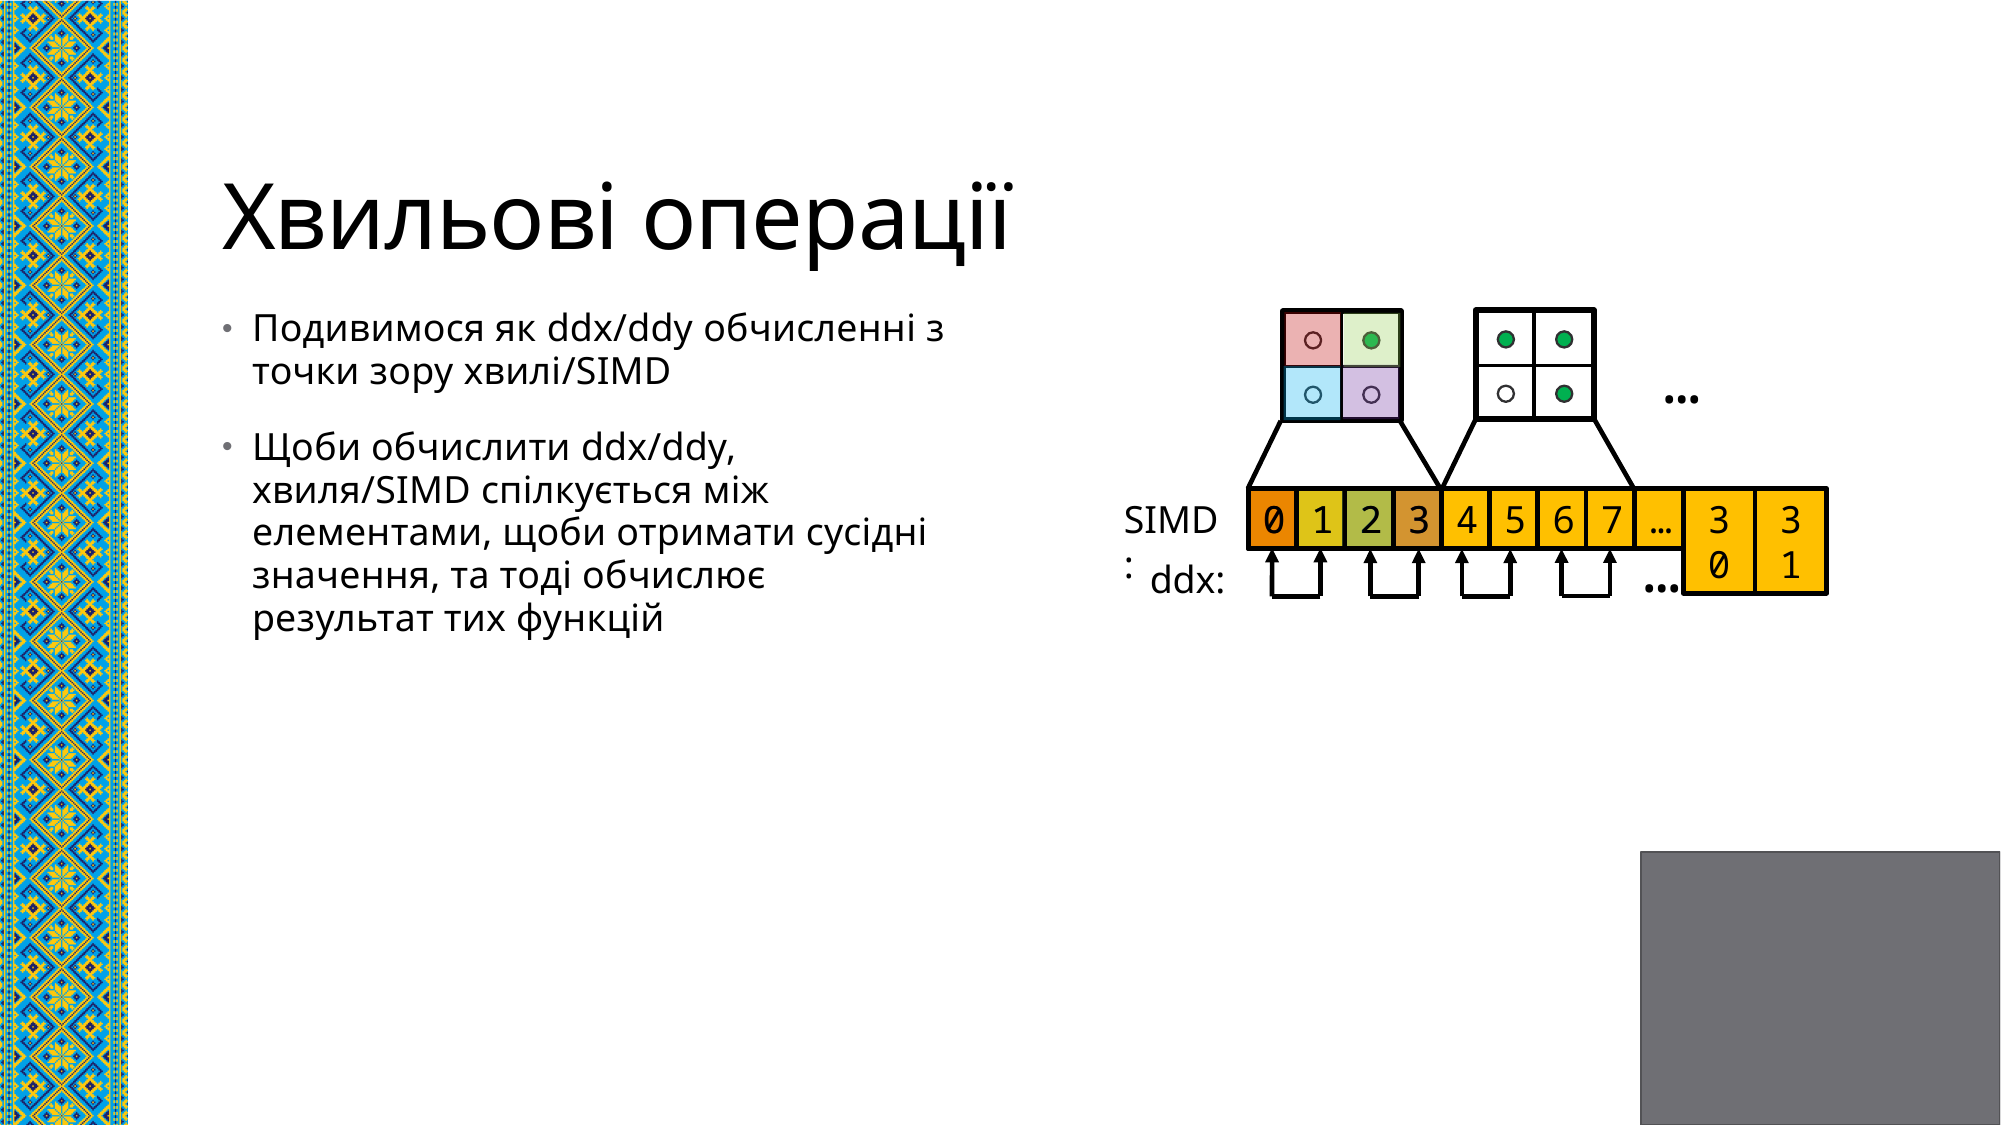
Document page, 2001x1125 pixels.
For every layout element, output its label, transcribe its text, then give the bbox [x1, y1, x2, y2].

picture [78, 8, 102, 29]
picture [98, 512, 110, 533]
picture [79, 720, 102, 741]
text_box … [1631, 333, 1733, 424]
picture [14, 927, 25, 948]
picture [22, 897, 44, 919]
picture [22, 304, 44, 326]
picture [14, 37, 25, 59]
picture [79, 838, 101, 859]
picture [22, 719, 44, 741]
picture [79, 67, 101, 89]
picture [98, 275, 110, 296]
picture [99, 1105, 110, 1124]
picture [79, 660, 101, 681]
picture [99, 215, 110, 237]
text_box 4 [1442, 488, 1489, 549]
text_box 5 [1489, 488, 1537, 549]
text_box 2 [1345, 488, 1393, 549]
picture [98, 690, 110, 711]
picture [14, 631, 25, 652]
picture [78, 957, 102, 978]
picture [14, 275, 25, 296]
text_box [1592, 417, 1635, 490]
list Подивимося як ddx/ddy обчисленні з точки зору хвилі/SIMD Щоби обчислити ddx/ddy, хвиля/SIMD спілкується між елементами, щоби отримати сусідні значення, та тоді обчислює результат тих функцій [206, 299, 962, 1014]
text_box 7 [1586, 489, 1635, 549]
picture [21, 956, 45, 978]
text_box [1342, 368, 1401, 420]
picture [79, 364, 102, 385]
text_box 3 [1393, 493, 1442, 549]
picture [79, 482, 101, 504]
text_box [1397, 417, 1438, 489]
text_box [1475, 309, 1595, 420]
text_box … [1635, 488, 1683, 522]
picture [21, 185, 45, 208]
text_box [1342, 312, 1401, 368]
picture [79, 898, 101, 919]
picture [22, 67, 44, 89]
picture [99, 571, 110, 592]
picture [22, 660, 44, 682]
picture [98, 97, 110, 118]
picture [99, 809, 110, 830]
picture [22, 363, 45, 385]
picture [14, 453, 25, 474]
picture [78, 601, 102, 622]
picture [30, 2, 93, 1124]
text_box 0 [1248, 488, 1296, 549]
picture [14, 215, 25, 237]
picture [14, 97, 25, 118]
picture [14, 749, 25, 770]
picture [14, 156, 25, 177]
picture [21, 422, 45, 445]
picture [78, 186, 102, 207]
picture [99, 749, 110, 770]
picture [79, 542, 101, 563]
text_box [1247, 420, 1281, 489]
picture [21, 600, 45, 623]
title Хвильові операції [206, 60, 1797, 278]
picture [99, 631, 110, 652]
picture [21, 778, 45, 800]
picture [78, 779, 102, 800]
picture [14, 571, 25, 592]
text_box 31 [1755, 488, 1827, 594]
picture [98, 334, 110, 355]
picture [99, 987, 110, 1008]
picture [21, 7, 45, 30]
picture [14, 690, 26, 711]
picture [0, 2, 11, 1124]
picture [98, 927, 110, 948]
text_box … [1611, 522, 1713, 612]
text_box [1442, 419, 1476, 488]
picture [120, 2, 128, 1124]
text_box [1283, 311, 1342, 368]
text_box 1 [1296, 488, 1345, 549]
text_box 30 [1683, 488, 1755, 594]
picture [22, 838, 44, 860]
picture [14, 809, 25, 830]
picture [14, 987, 25, 1008]
picture [99, 453, 110, 474]
picture [21, 245, 45, 267]
picture [79, 1076, 101, 1096]
picture [99, 156, 110, 177]
picture [22, 126, 44, 148]
picture [14, 1046, 25, 1067]
picture [99, 37, 110, 59]
picture [14, 1105, 25, 1124]
picture [21, 1016, 45, 1038]
picture [14, 512, 25, 533]
picture [98, 1046, 110, 1067]
picture [78, 423, 102, 444]
picture [14, 868, 26, 889]
picture [22, 482, 44, 504]
picture [22, 541, 44, 563]
picture [79, 304, 101, 326]
text_box 6 [1537, 488, 1586, 549]
text_box [1282, 365, 1341, 421]
picture [22, 1075, 44, 1097]
picture [99, 393, 110, 415]
text_box ddx: [1134, 548, 1243, 609]
text_box SIMD: [1109, 488, 1236, 594]
picture [14, 334, 25, 355]
picture [78, 245, 102, 266]
picture [98, 868, 110, 889]
picture [79, 1016, 102, 1037]
picture [14, 393, 25, 415]
picture [79, 126, 101, 148]
